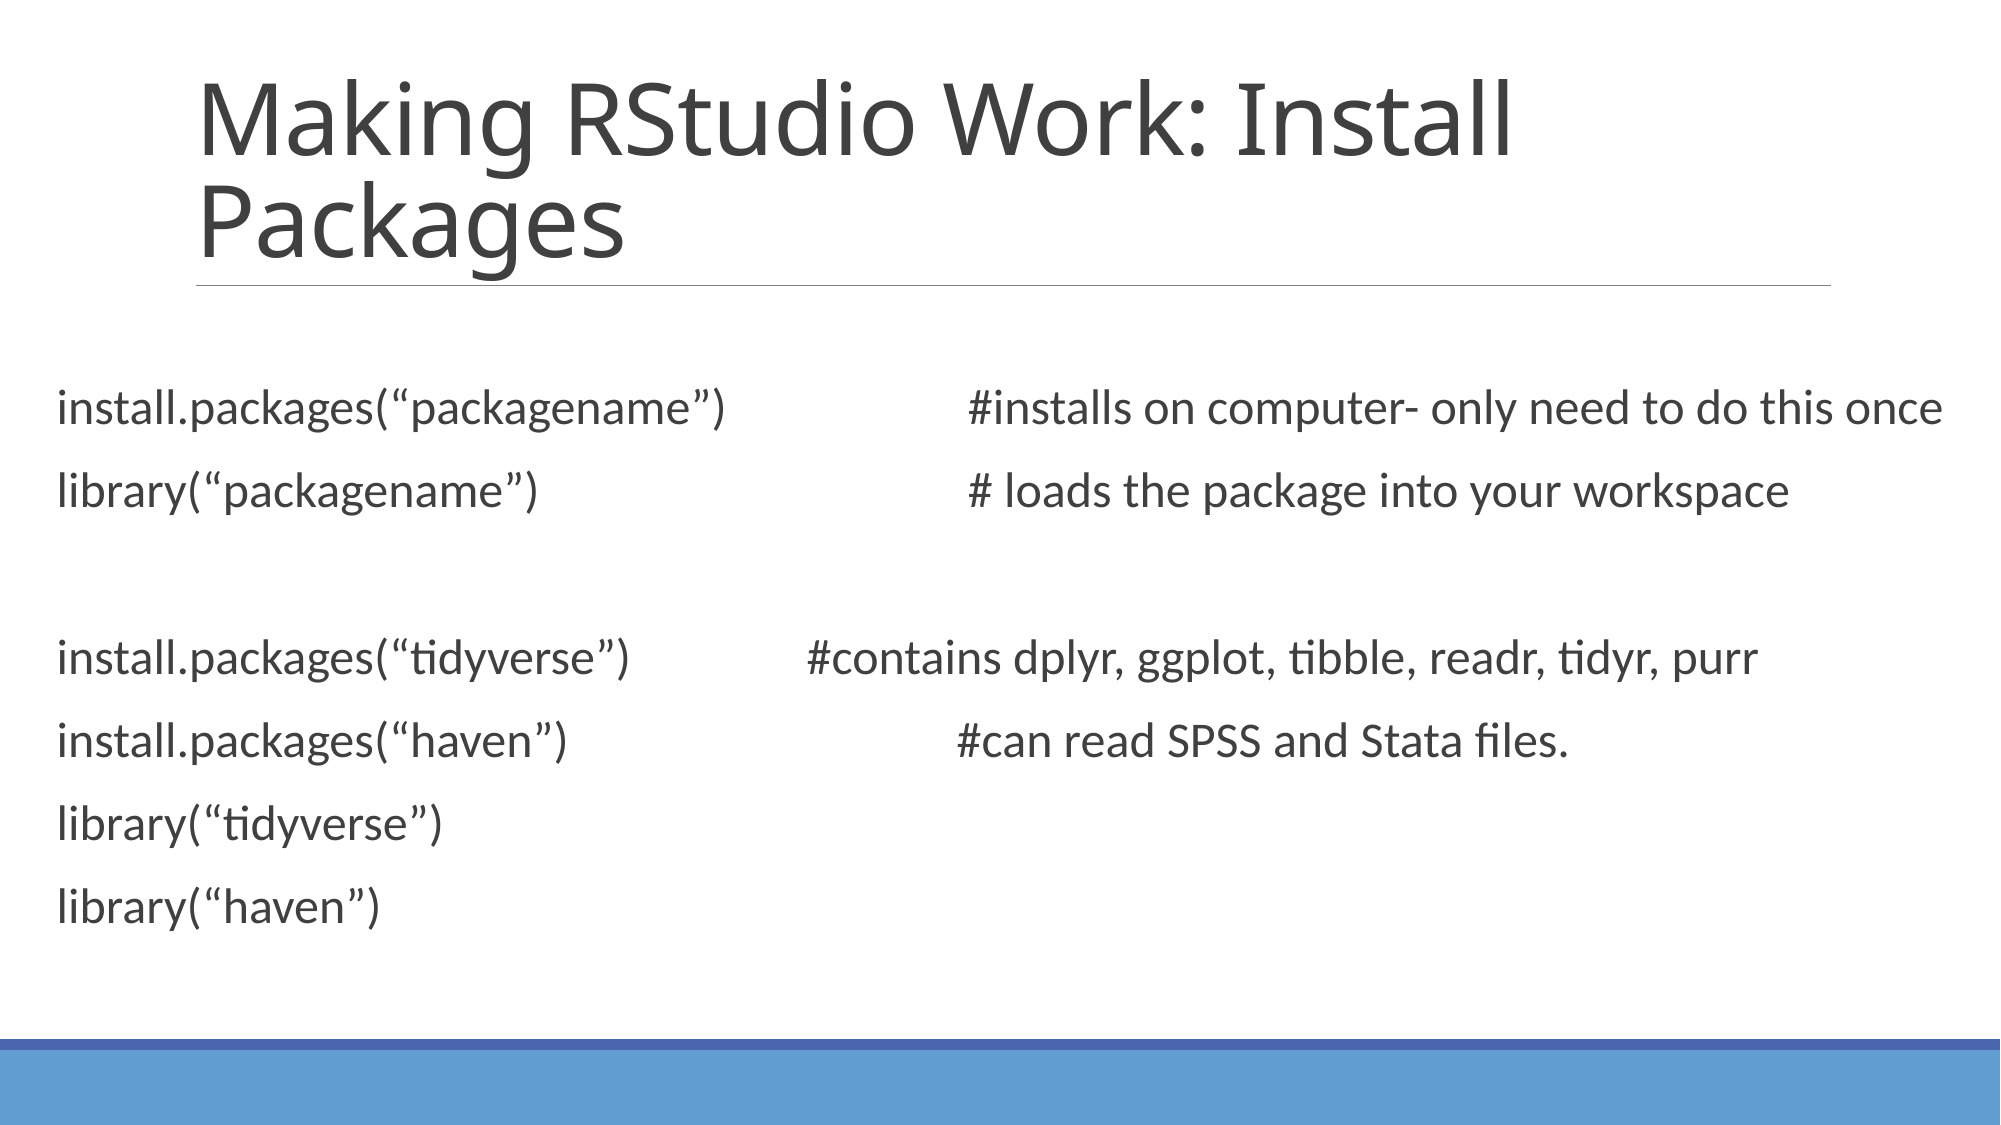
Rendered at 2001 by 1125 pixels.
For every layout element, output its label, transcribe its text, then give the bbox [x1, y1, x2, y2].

title Making RStudio Work: Install Packages [180, 47, 1830, 285]
list install.packages(“packagename”) #installs on computer- only need to do this once library(“packagename”) # loads the package into your workspace install.packages(“tidyverse”) #contains dplyr, ggplot, tibble, readr, tidyr, purr install.packages(“haven”) #can read SPSS and Stata files. library(“tidyverse”) library(“haven”) [41, 285, 1967, 1053]
